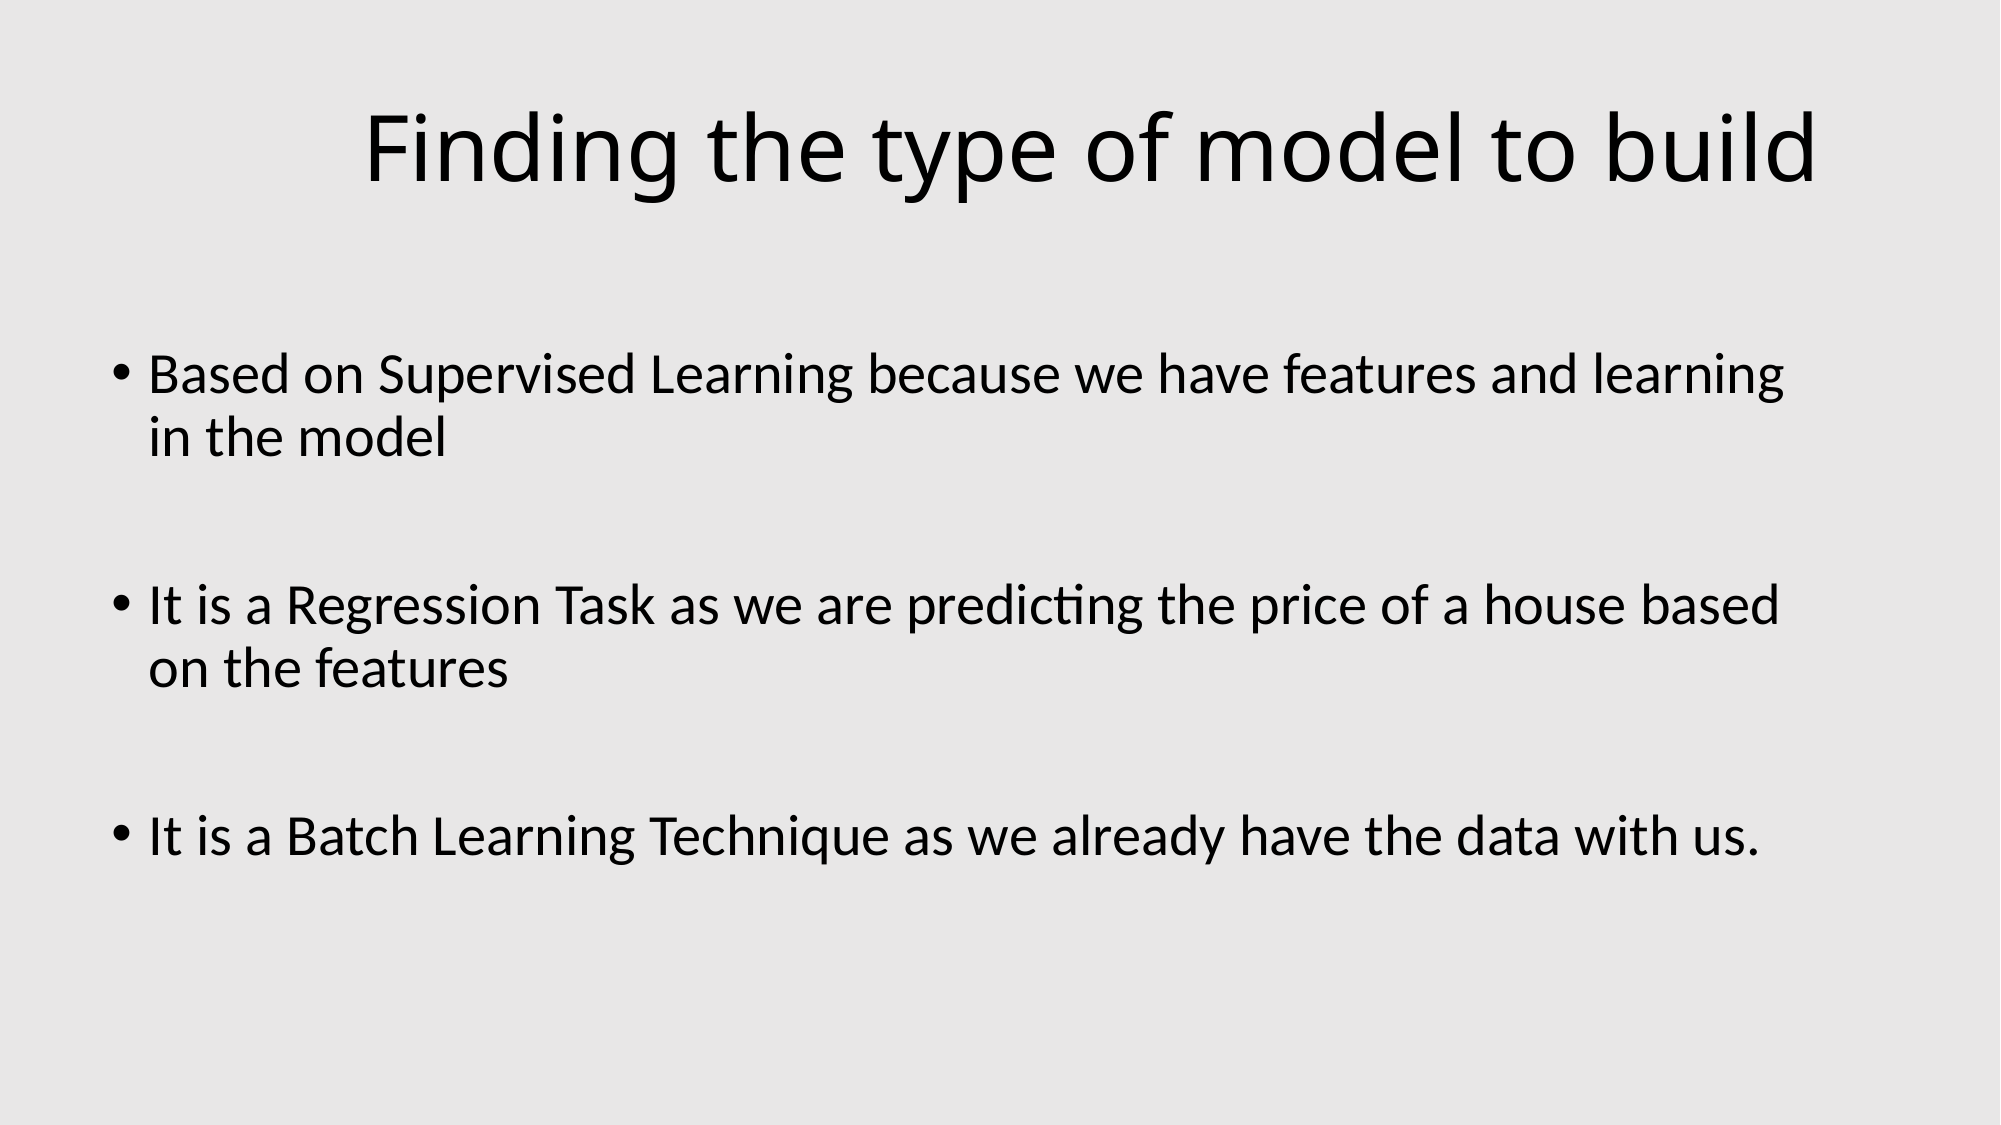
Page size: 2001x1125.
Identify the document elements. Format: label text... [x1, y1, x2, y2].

list Based on Supervised Learning because we have features and learning in the model It is a Regression Task as we are predicting the price of a house based on the features It is a Batch Learning Technique as we already have the data with us. [96, 336, 1822, 1050]
title Finding the type of model to build [133, 43, 1859, 261]
